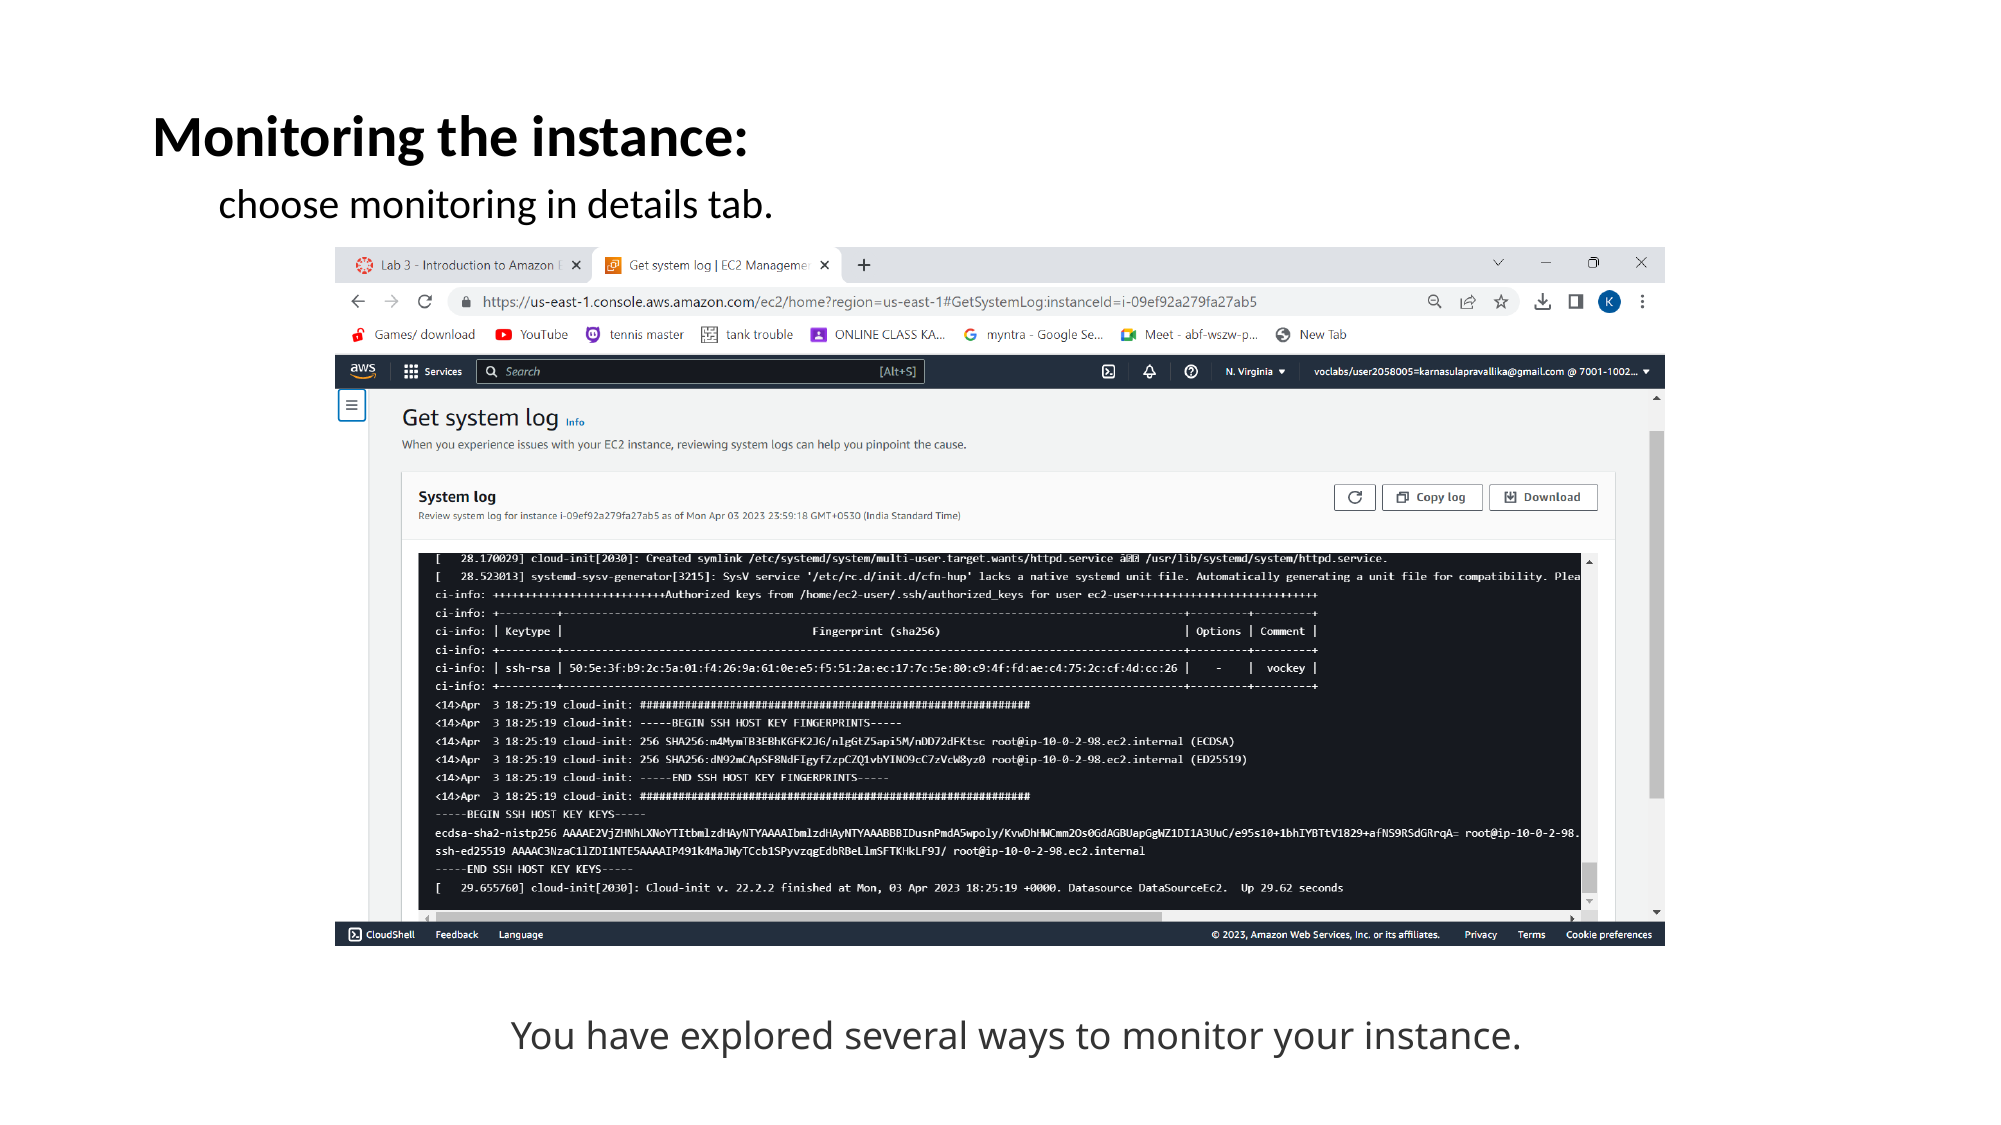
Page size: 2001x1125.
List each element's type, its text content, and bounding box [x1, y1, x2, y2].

text_box You have explored several ways to monitor your instance. [496, 1004, 1796, 1065]
title Monitoring the instance: choose monitoring in details tab. [137, 59, 1863, 278]
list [334, 247, 1665, 946]
